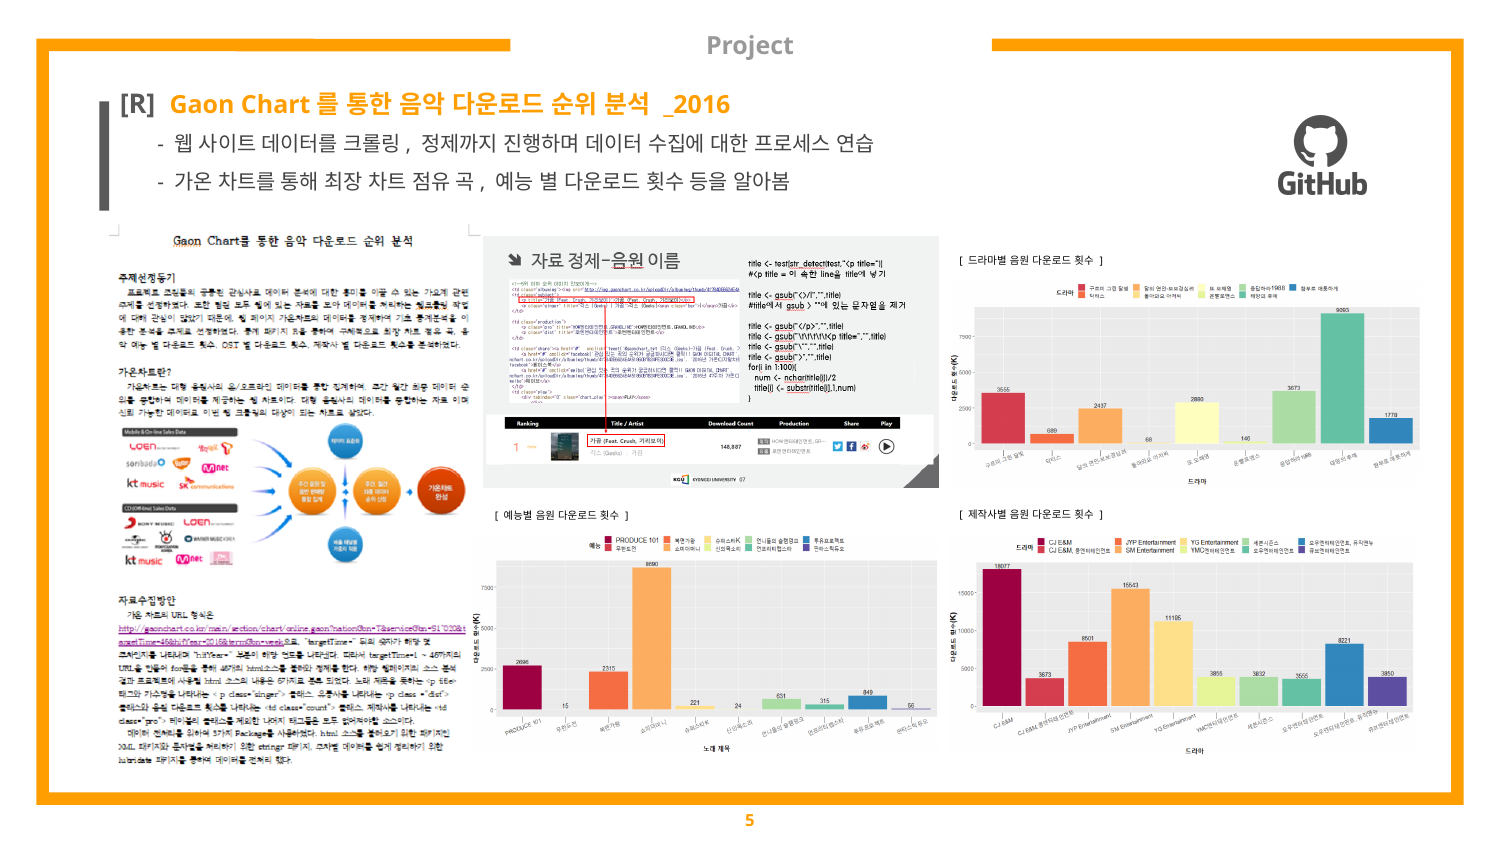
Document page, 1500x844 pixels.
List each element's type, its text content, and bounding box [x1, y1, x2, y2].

slide_number 5 [0, 798, 1500, 844]
picture [948, 533, 1415, 757]
text_box [ 제작사별 음원 다운로드 횟수 ] [944, 500, 1118, 528]
text_box [R] Gaon Chart를 통한 음악 다운로드 순위 분석 _2016 - 웹 사이트 데이터를 크롤링, 정제까지 진행하며 데이터 수집에 대한 프로세스 연습 - 가온 차트를 통해 최장 차트 점유 곡, 예능 별 다운로드 횟수 등을 알아봄 [98, 71, 1217, 223]
text_box [97, 99, 111, 213]
picture [1277, 114, 1367, 195]
text_box [ 드라마별 음원 다운로드 횟수 ] [944, 247, 1118, 275]
picture [948, 279, 1423, 487]
title Project [531, 15, 969, 71]
picture [108, 222, 939, 775]
text_box [ 예능별 음원 다운로드 횟수 ] [487, 501, 644, 529]
